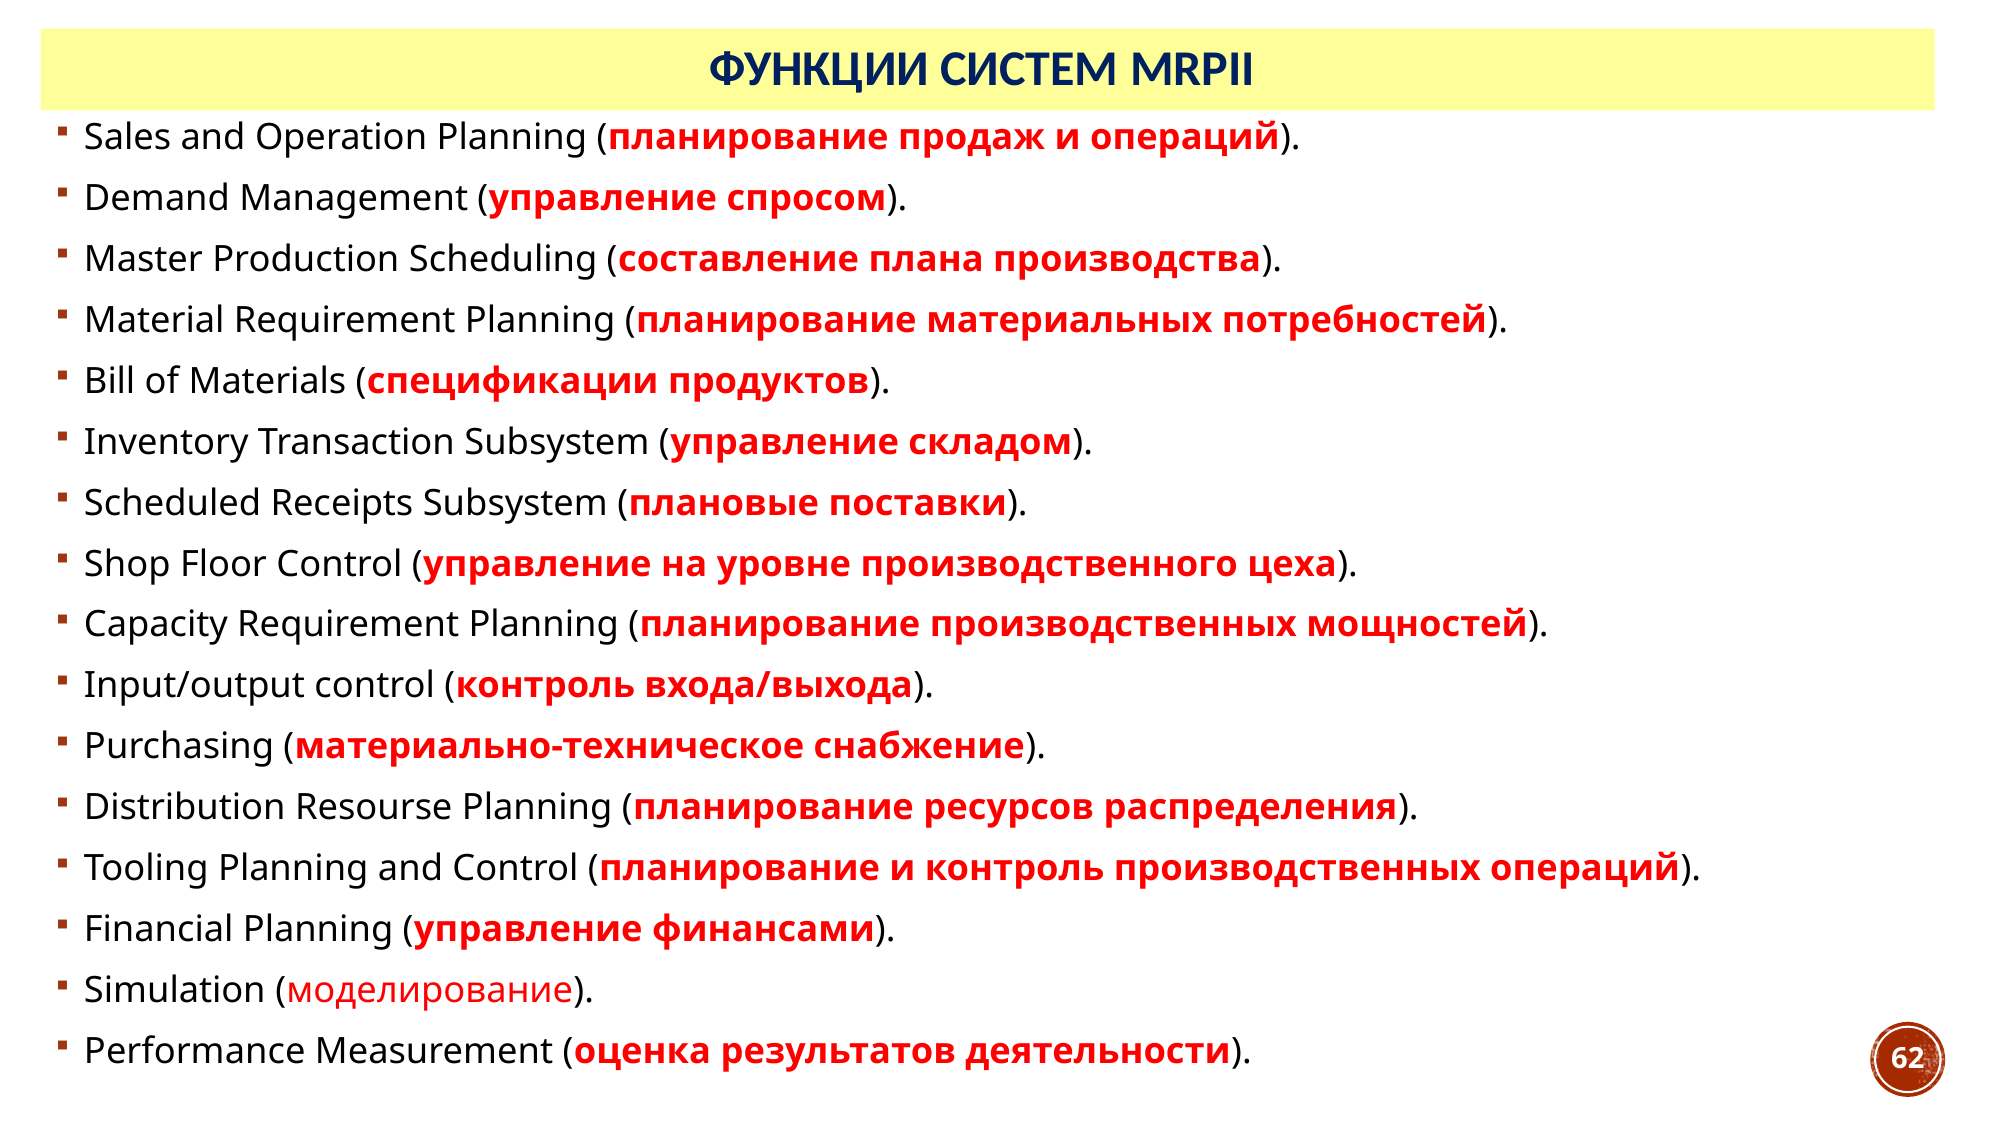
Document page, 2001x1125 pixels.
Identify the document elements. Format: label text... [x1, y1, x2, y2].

slide_number 62 [1855, 1028, 1961, 1089]
list Sales and Operation Planning (планирование продаж и операций). Demand Management (управление спросом). Master Production Scheduling (составление плана производства). Material Requirement Planning (планирование материальных потребностей). Bill of Materials (спецификации продуктов). Inventory Transaction Subsystem (управление складом). Scheduled Receipts Subsystem (плановые поставки). Shop Floor Control (управление на уровне производственного цеха). Capacity Requirement Planning (планирование производственных мощностей). Input/output control (контроль входа/выхода). Purchasing (материально-техническое снабжение). Distribution Resourse Planning (планирование ресурсов распределения). Tooling Planning and Control (планирование и контроль производственных операций). Financial Planning (управление финансами). Simulation (моделирование). Performance Measurement (оценка результатов деятельности). [40, 111, 1826, 1089]
title Функции Систем MRPII [40, 28, 1935, 111]
